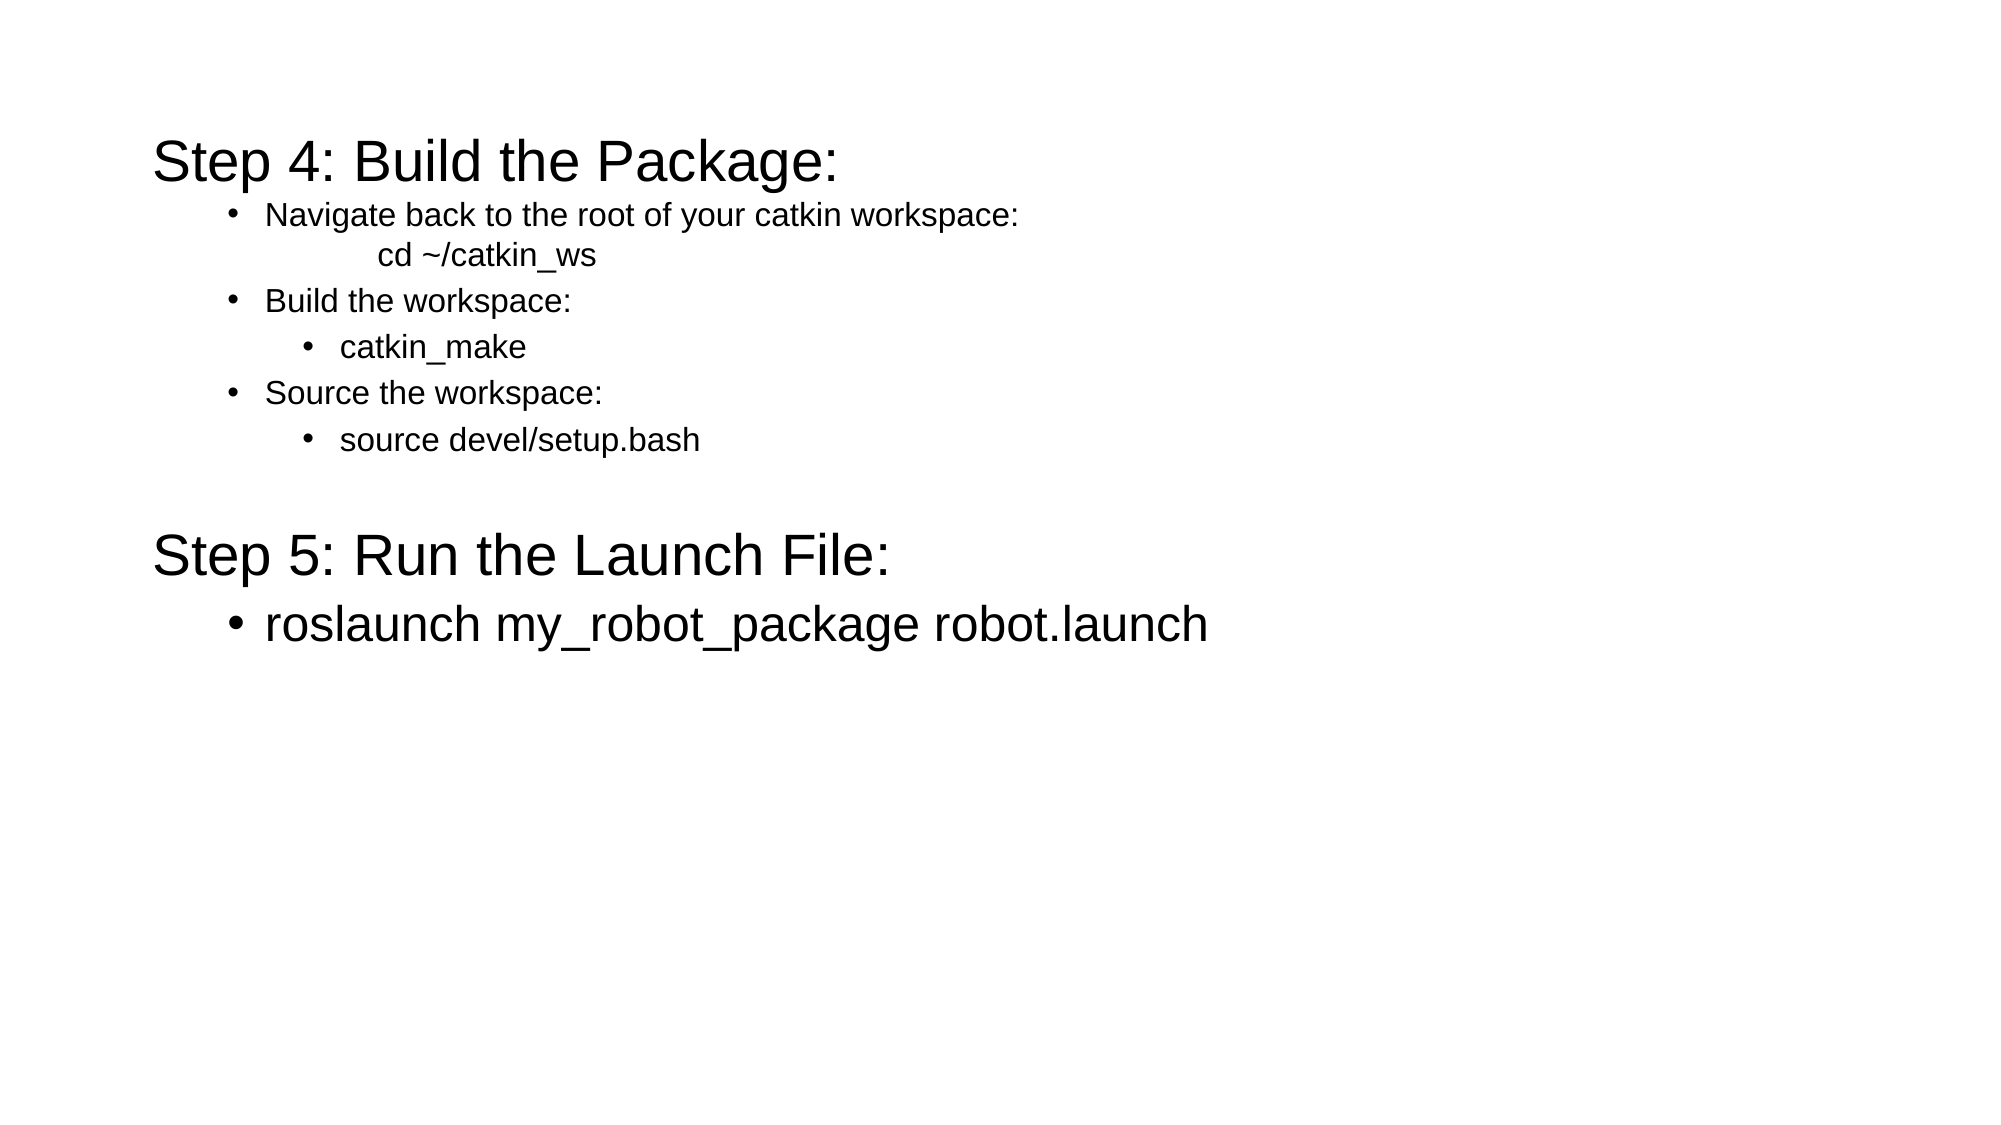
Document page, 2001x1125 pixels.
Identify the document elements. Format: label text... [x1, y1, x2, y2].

list Step 4: Build the Package: Navigate back to the root of your catkin workspace: cd ~/catkin_ws Build the workspace: catkin_make Source the workspace: source devel/setup.bash Step 5: Run the Launch File: roslaunch my_robot_package robot.launch [137, 116, 1863, 1014]
